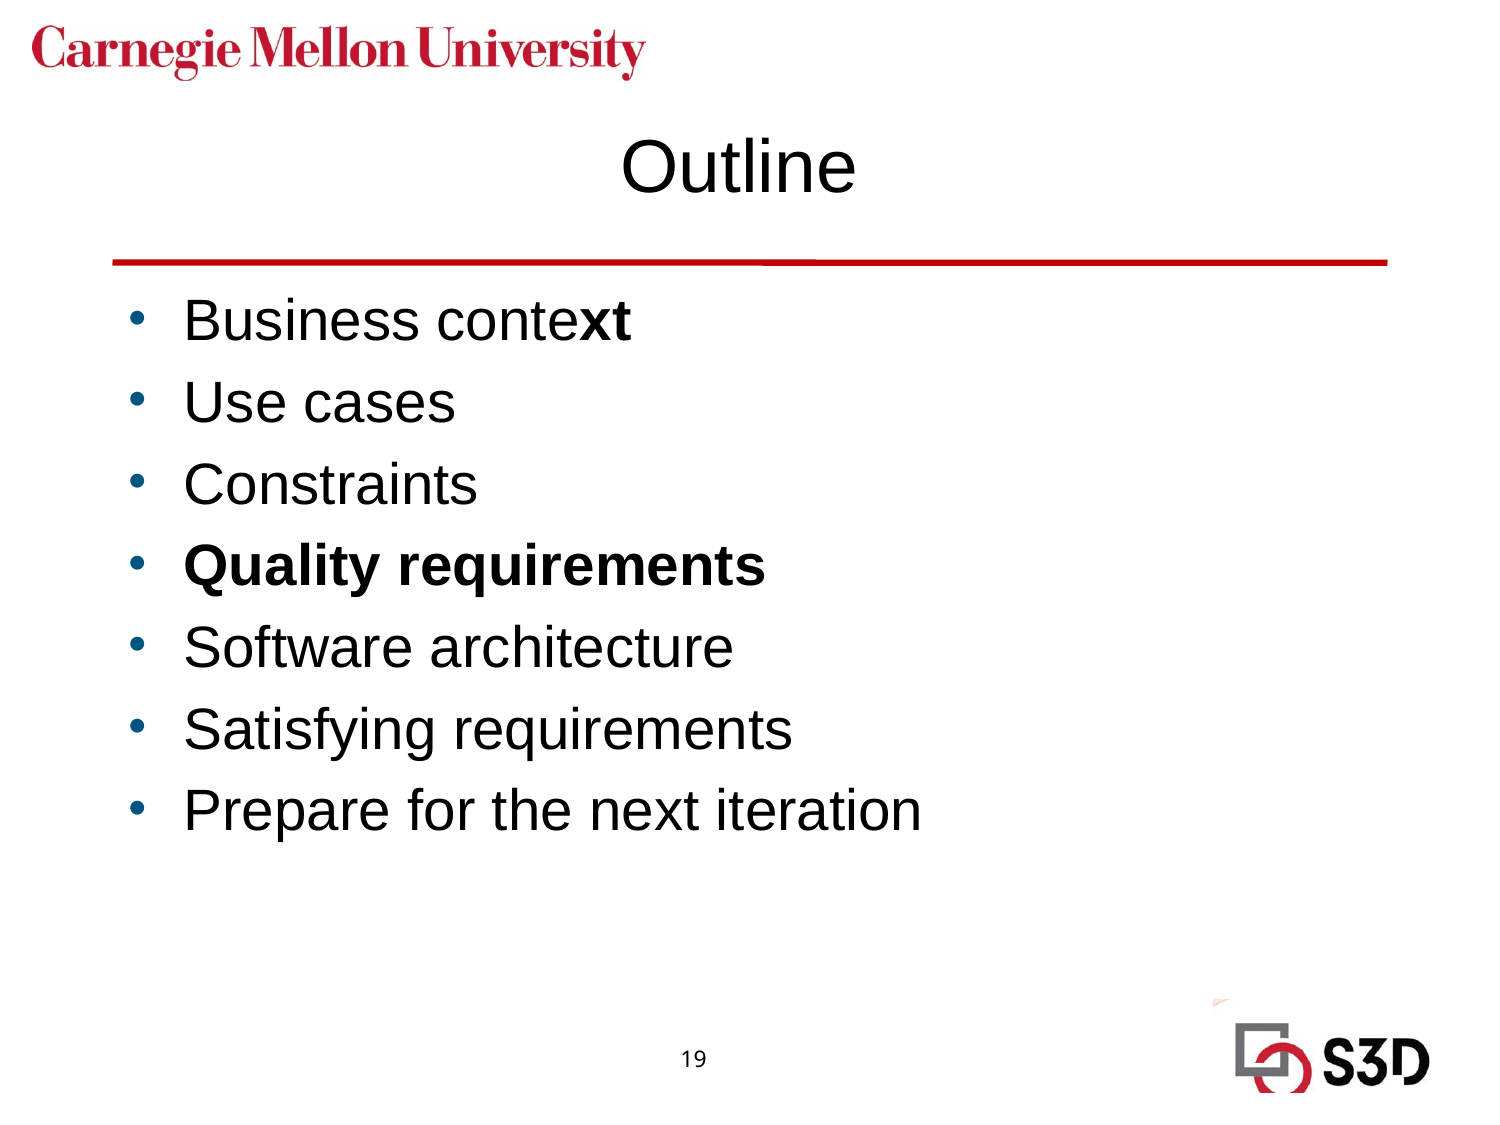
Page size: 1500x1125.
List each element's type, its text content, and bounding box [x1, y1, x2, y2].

picture [32, 25, 646, 81]
title Outline [112, 68, 1388, 257]
list Business context Use cases Constraints Quality requirements Software architecture Satisfying requirements Prepare for the next iteration [112, 275, 1388, 938]
